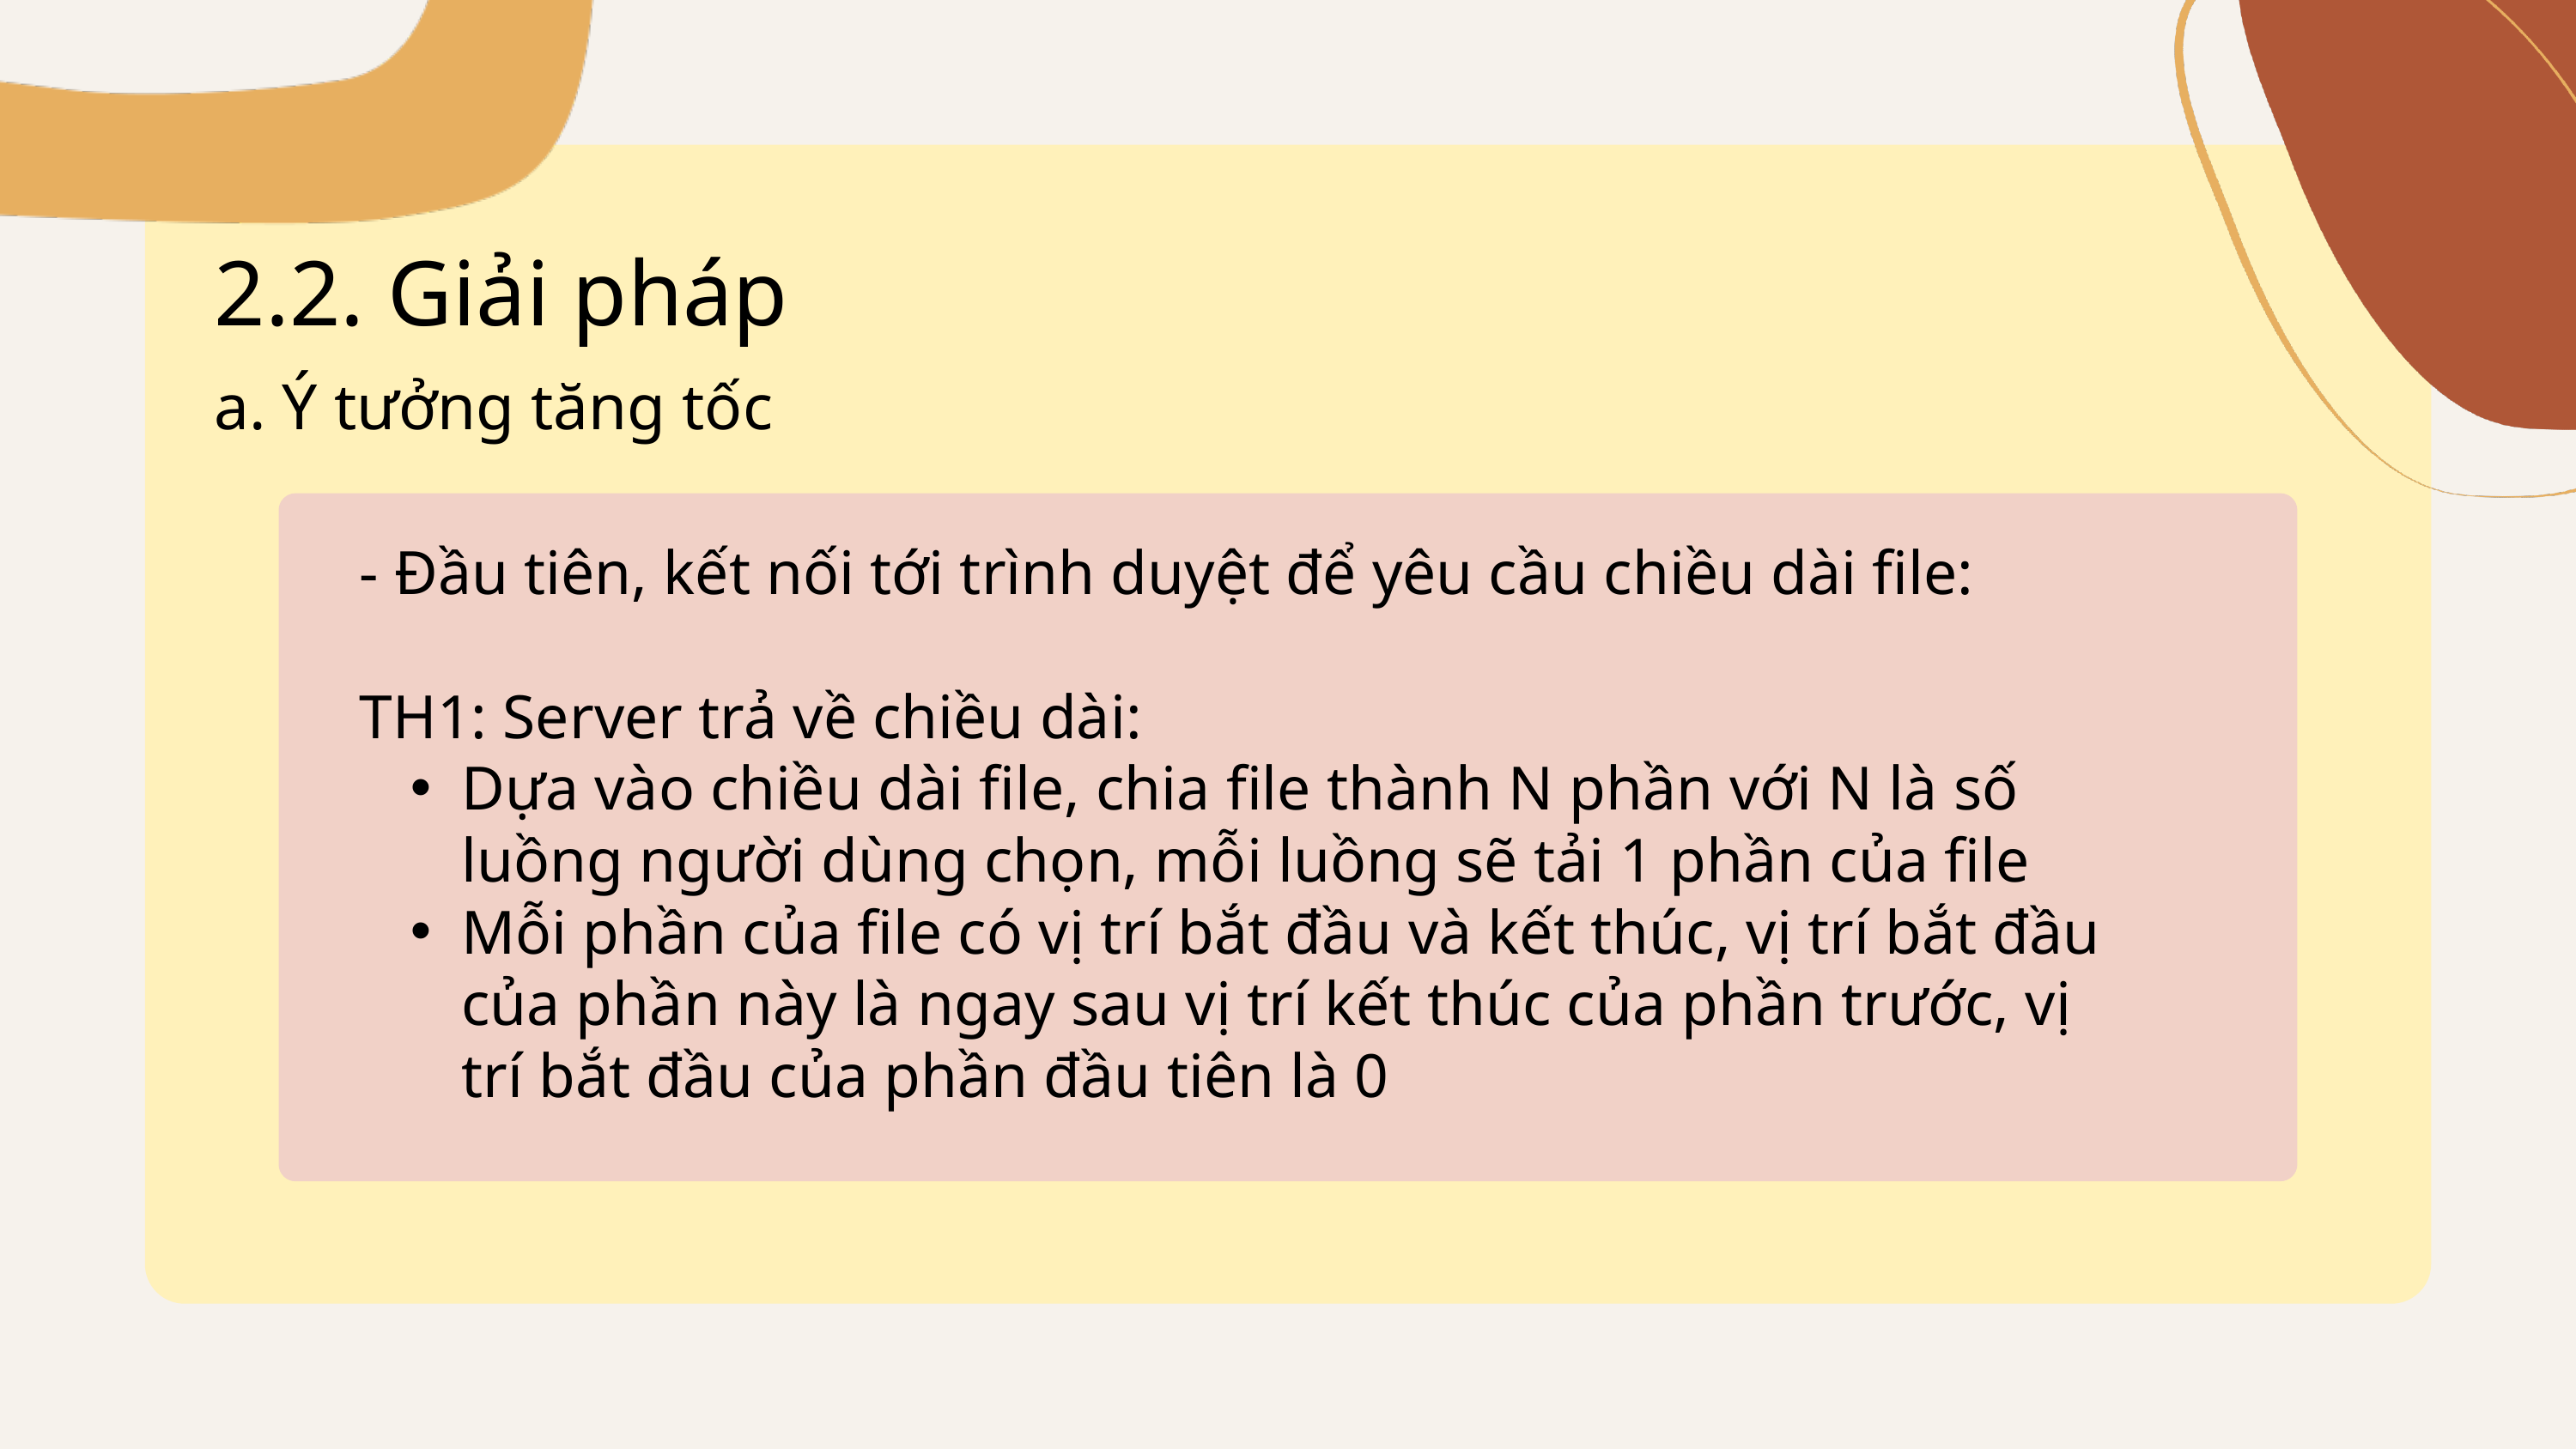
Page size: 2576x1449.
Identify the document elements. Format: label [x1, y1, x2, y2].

text_box [144, 144, 2432, 1304]
text_box [278, 493, 2298, 1182]
picture [2071, 0, 2576, 585]
picture [0, 0, 596, 238]
